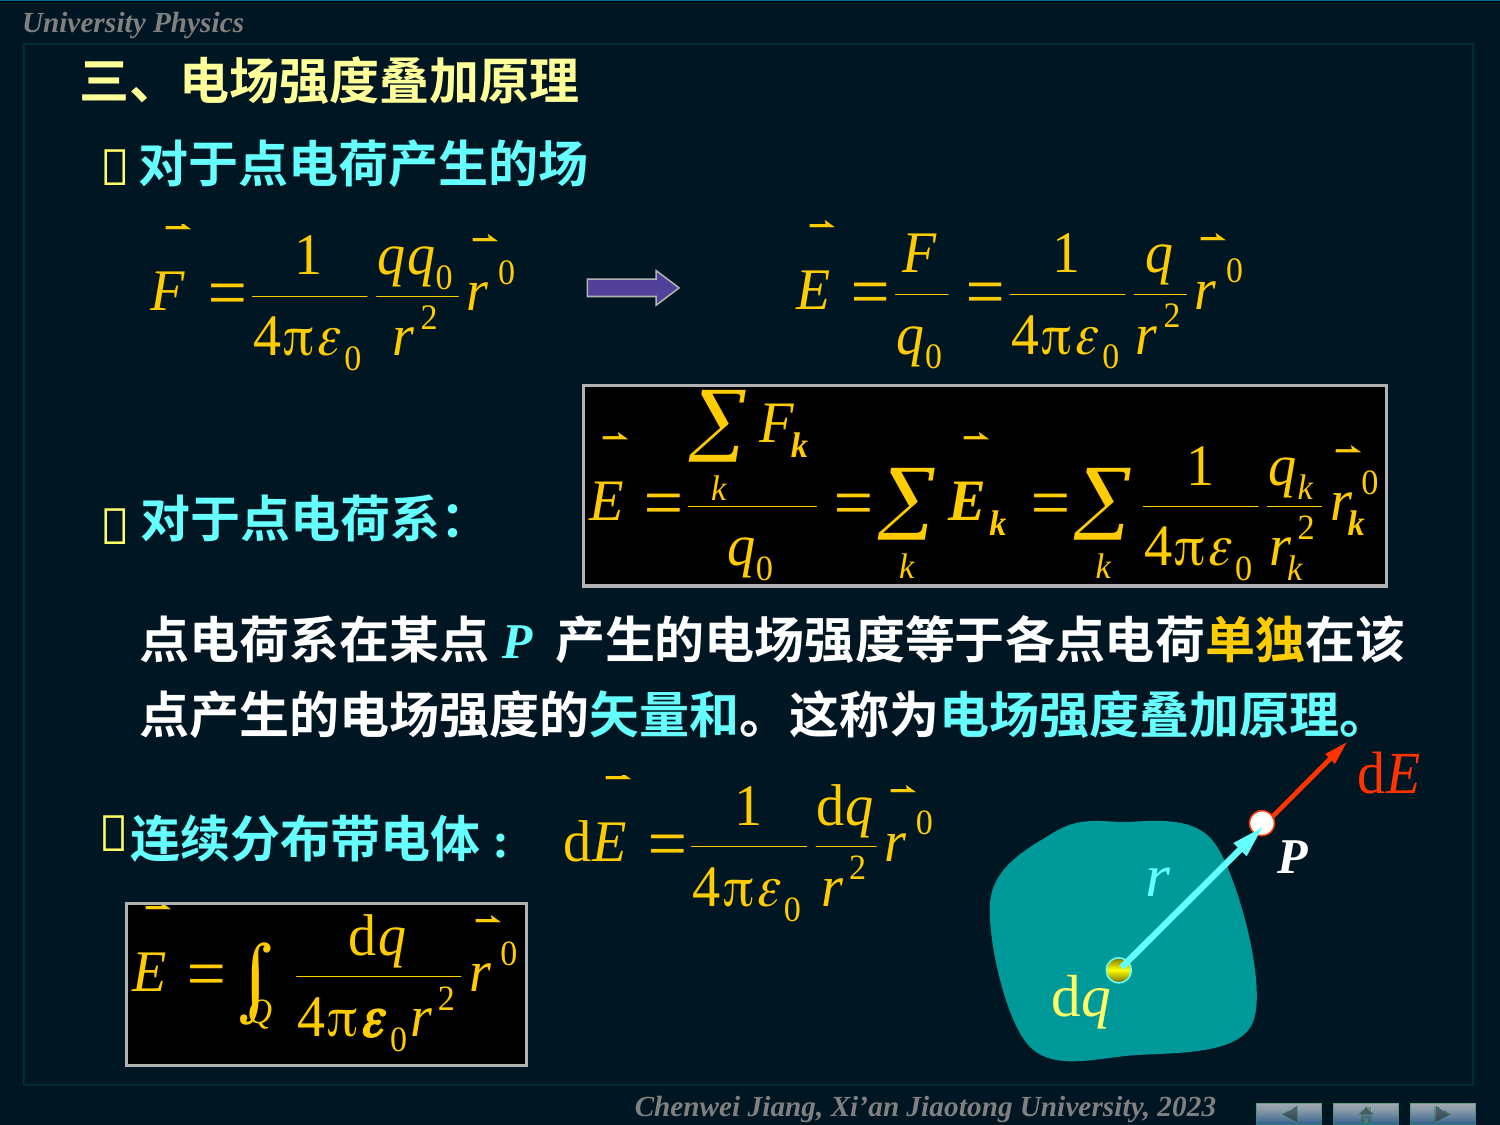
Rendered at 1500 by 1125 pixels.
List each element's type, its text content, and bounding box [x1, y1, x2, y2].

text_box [1354, 740, 1428, 799]
text_box 对于点电荷系： [125, 479, 517, 555]
text_box 对于点电荷产生的场 [123, 125, 852, 201]
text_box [791, 220, 1246, 374]
text_box [989, 820, 1257, 1062]
text_box [1273, 742, 1347, 815]
text_box 三、电场强度叠加原理 [64, 42, 887, 118]
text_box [127, 904, 526, 1064]
text_box [1106, 957, 1132, 983]
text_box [145, 224, 519, 375]
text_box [1049, 969, 1114, 1034]
text_box  [85, 128, 145, 203]
text_box  [83, 794, 144, 870]
text_box [587, 270, 680, 306]
text_box [1121, 827, 1262, 968]
text_box 连续分布带电体: [115, 800, 524, 875]
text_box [584, 386, 1385, 585]
text_box P [1262, 815, 1323, 891]
text_box 点电荷系在某点P 产生的电场强度等于各点电荷单独在该 点产生的电场强度的矢量和。这称为电场强度叠加原理。 [125, 586, 1459, 751]
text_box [560, 775, 937, 934]
text_box [1249, 810, 1272, 832]
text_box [1142, 854, 1179, 899]
text_box  [85, 486, 145, 562]
